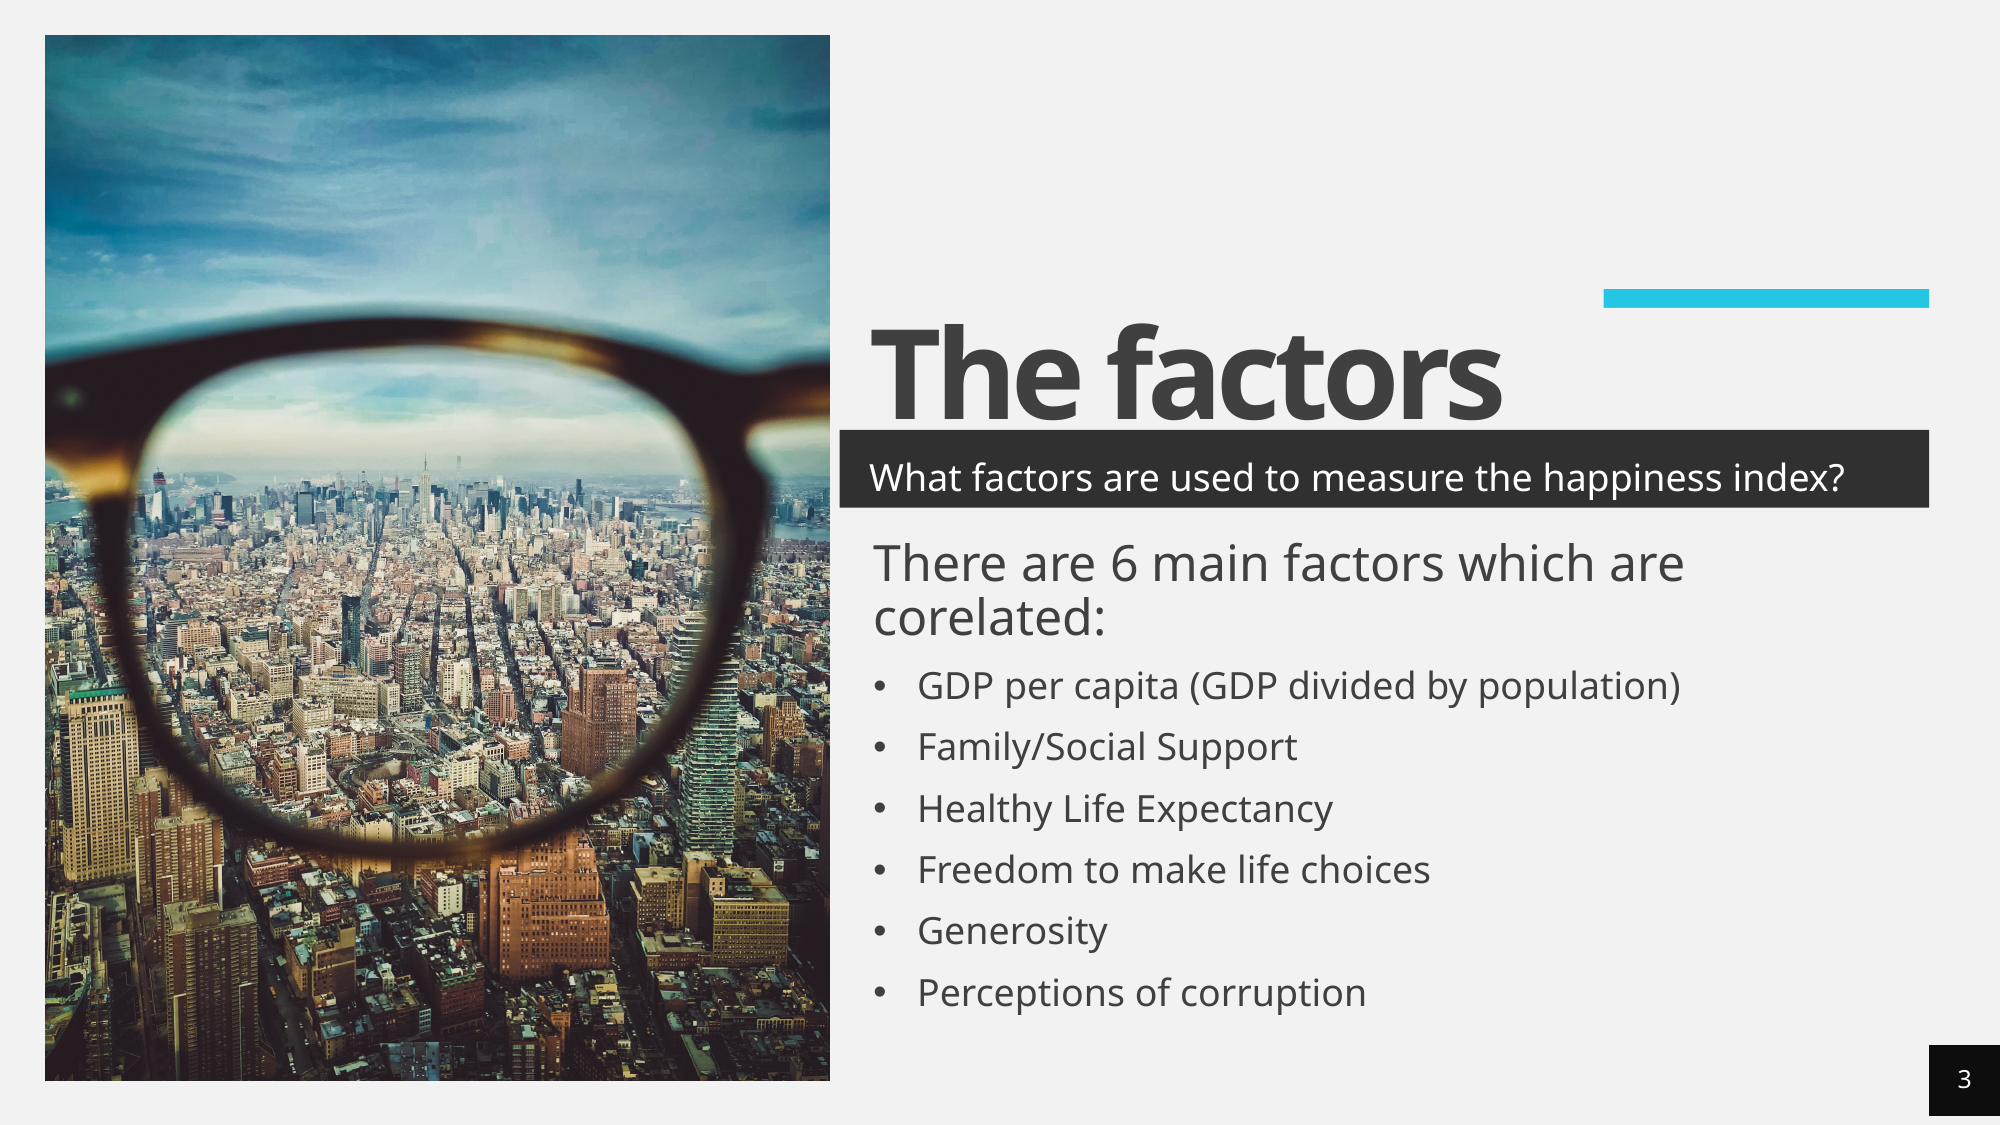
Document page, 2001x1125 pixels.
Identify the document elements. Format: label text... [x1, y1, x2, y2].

title The factors [839, 307, 1930, 429]
list What factors are used to measure the happiness index? [839, 429, 1930, 508]
picture [45, 35, 830, 1081]
text_box [1603, 288, 1930, 307]
slide_number 3 [1929, 1045, 2000, 1116]
list There are 6 main factors which are corelated: GDP per capita (GDP divided by population) Family/Social Support Healthy Life Expectancy Freedom to make life choices Generosity Perceptions of corruption [873, 538, 1930, 1016]
